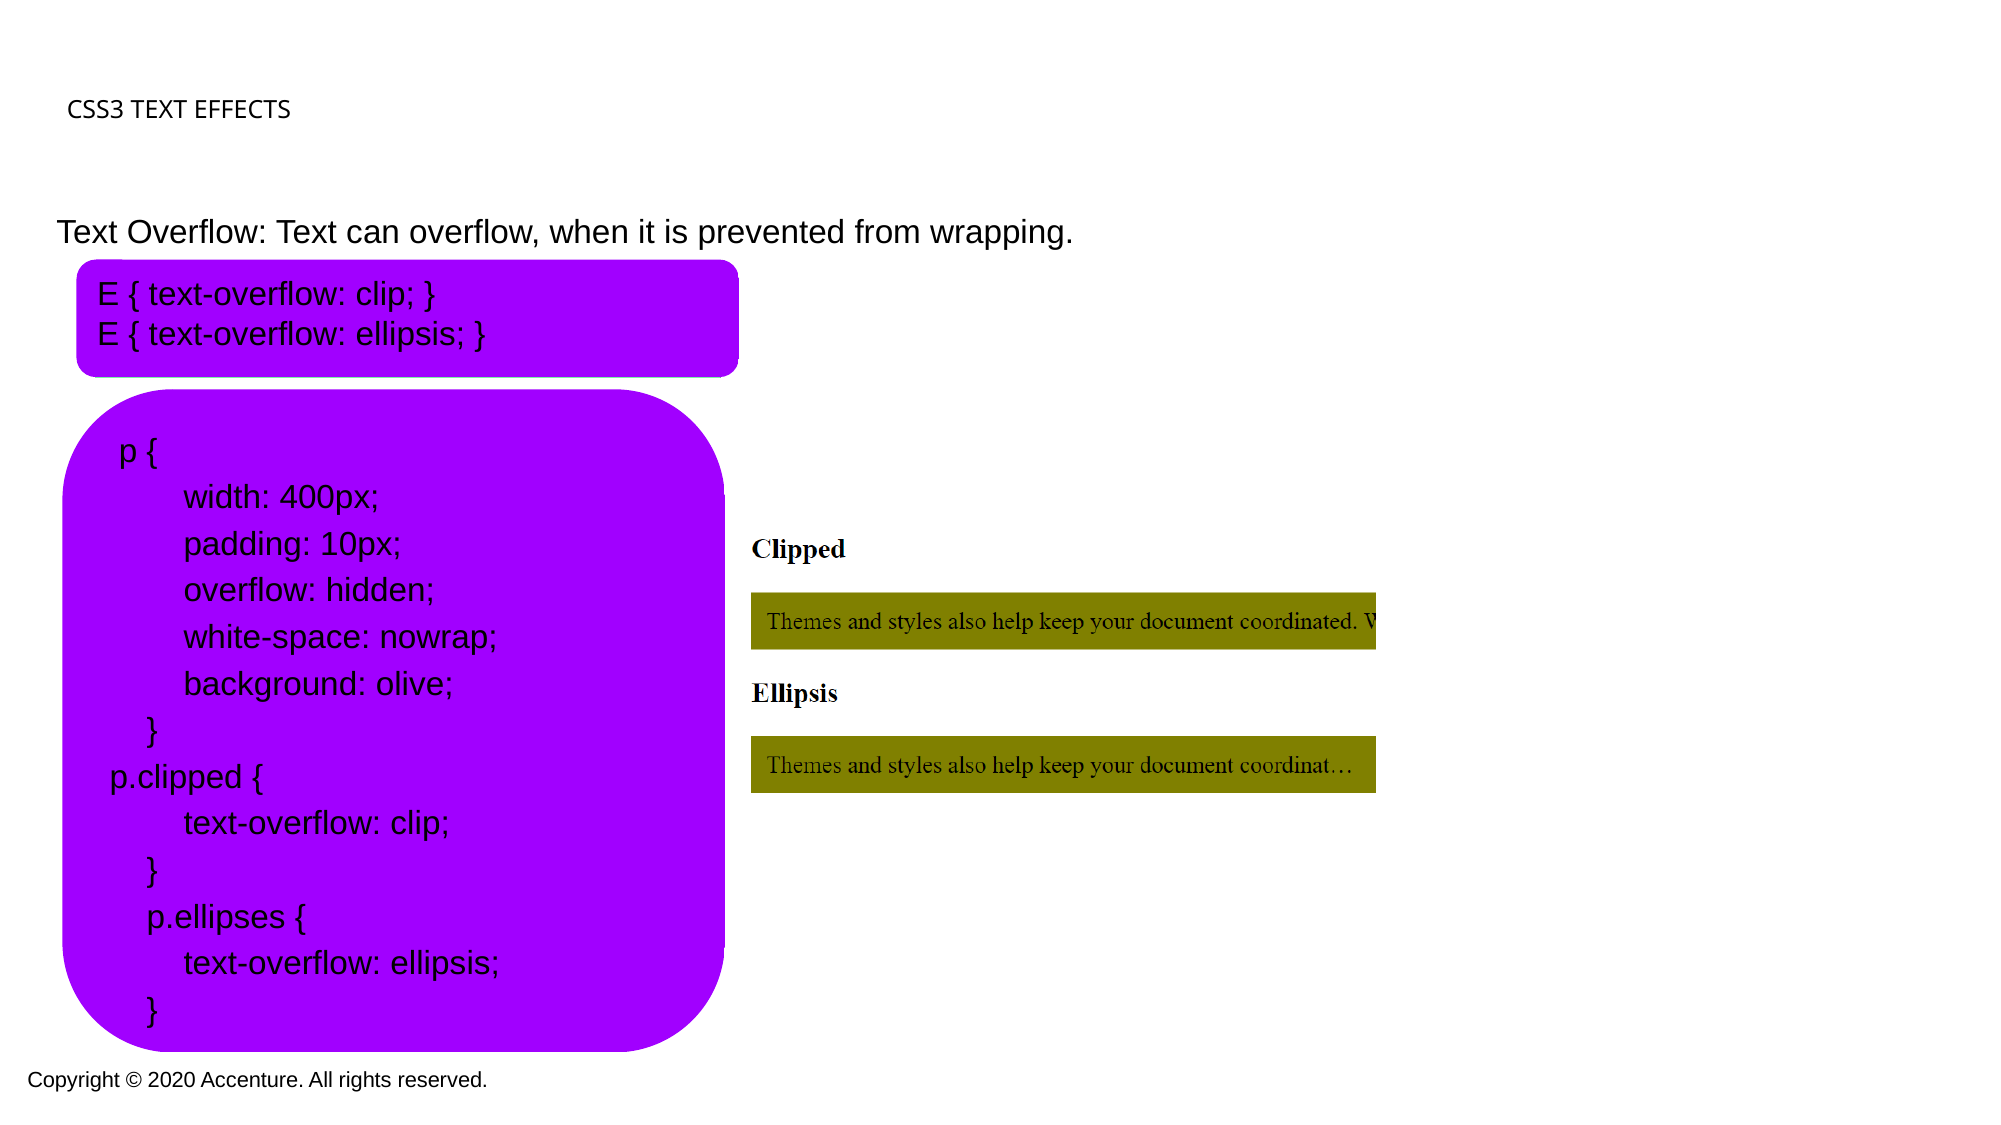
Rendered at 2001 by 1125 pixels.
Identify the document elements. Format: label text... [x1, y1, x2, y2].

title CSS3 Text Effects [62, 72, 1938, 150]
text_box [716, 567, 1419, 988]
text_box E { text-overflow: clip; } E { text-overflow: ellipsis; } [75, 258, 740, 378]
text_box Text Overflow: Text can overflow, when it is prevented from wrapping. [32, 209, 1419, 1025]
picture [739, 502, 1419, 808]
text_box p { width: 400px; padding: 10px; overflow: hidden; white-space: nowrap; background: olive; } p.clipped { text-overflow: clip; } p.ellipses { text-overflow: ellipsis; } [61, 388, 726, 1054]
